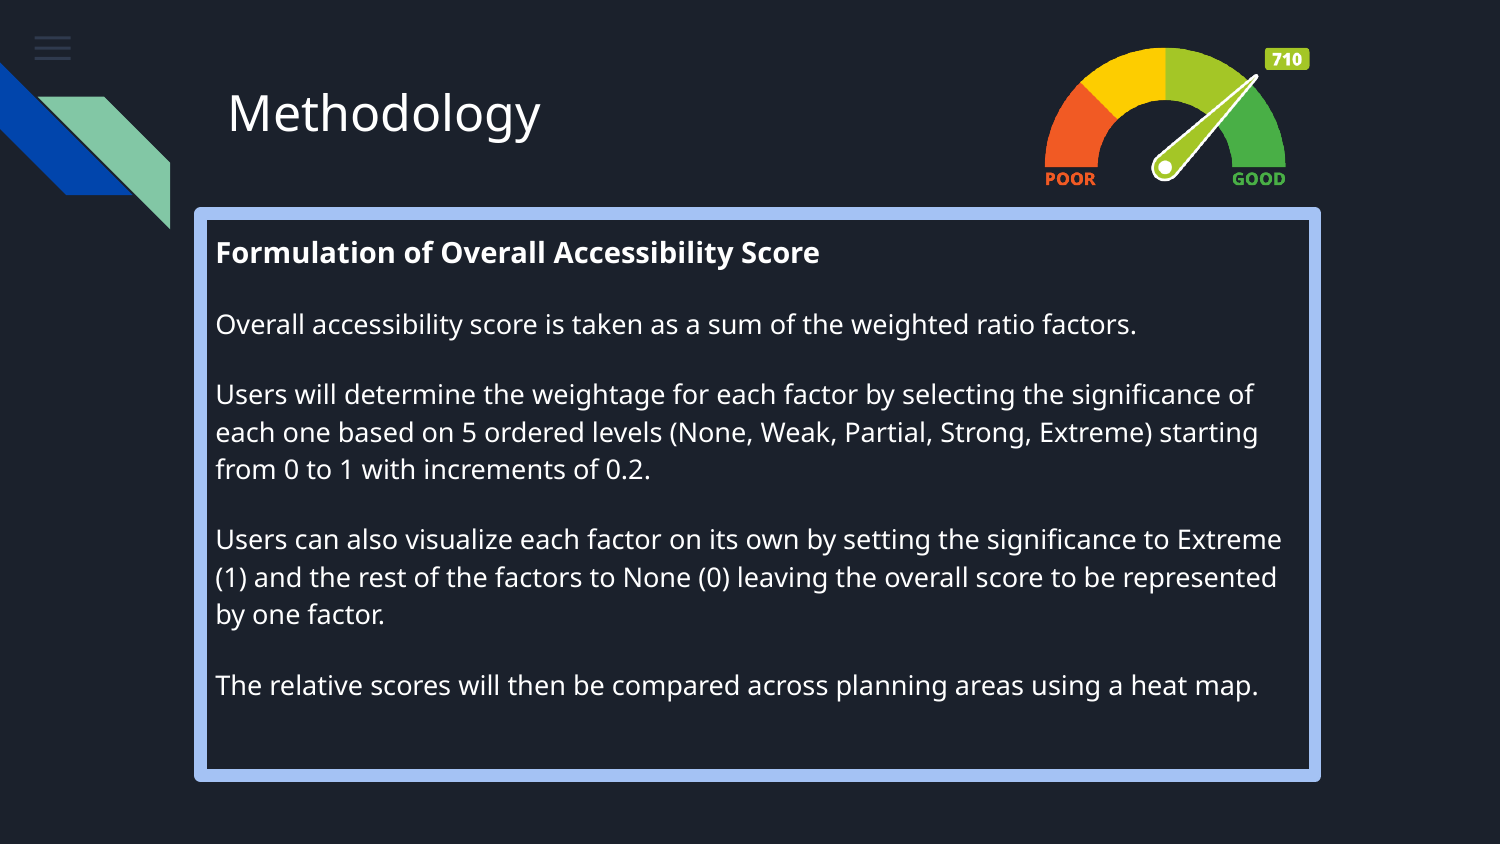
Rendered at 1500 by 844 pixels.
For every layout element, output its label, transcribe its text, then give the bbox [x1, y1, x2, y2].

list Formulation of Overall Accessibility Score Overall accessibility score is taken as a sum of the weighted ratio factors. Users will determine the weightage for each factor by selecting the significance of each one based on 5 ordered levels (None, Weak, Partial, Strong, Extreme) starting from 0 to 1 with increments of 0.2. Users can also visualize each factor on its own by setting the significance to Extreme (1) and the rest of the factors to None (0) leaving the overall score to be represented by one factor. The relative scores will then be compared across planning areas using a heat map. [200, 213, 1316, 776]
picture [986, 33, 1350, 202]
title Methodology [212, 66, 1368, 217]
